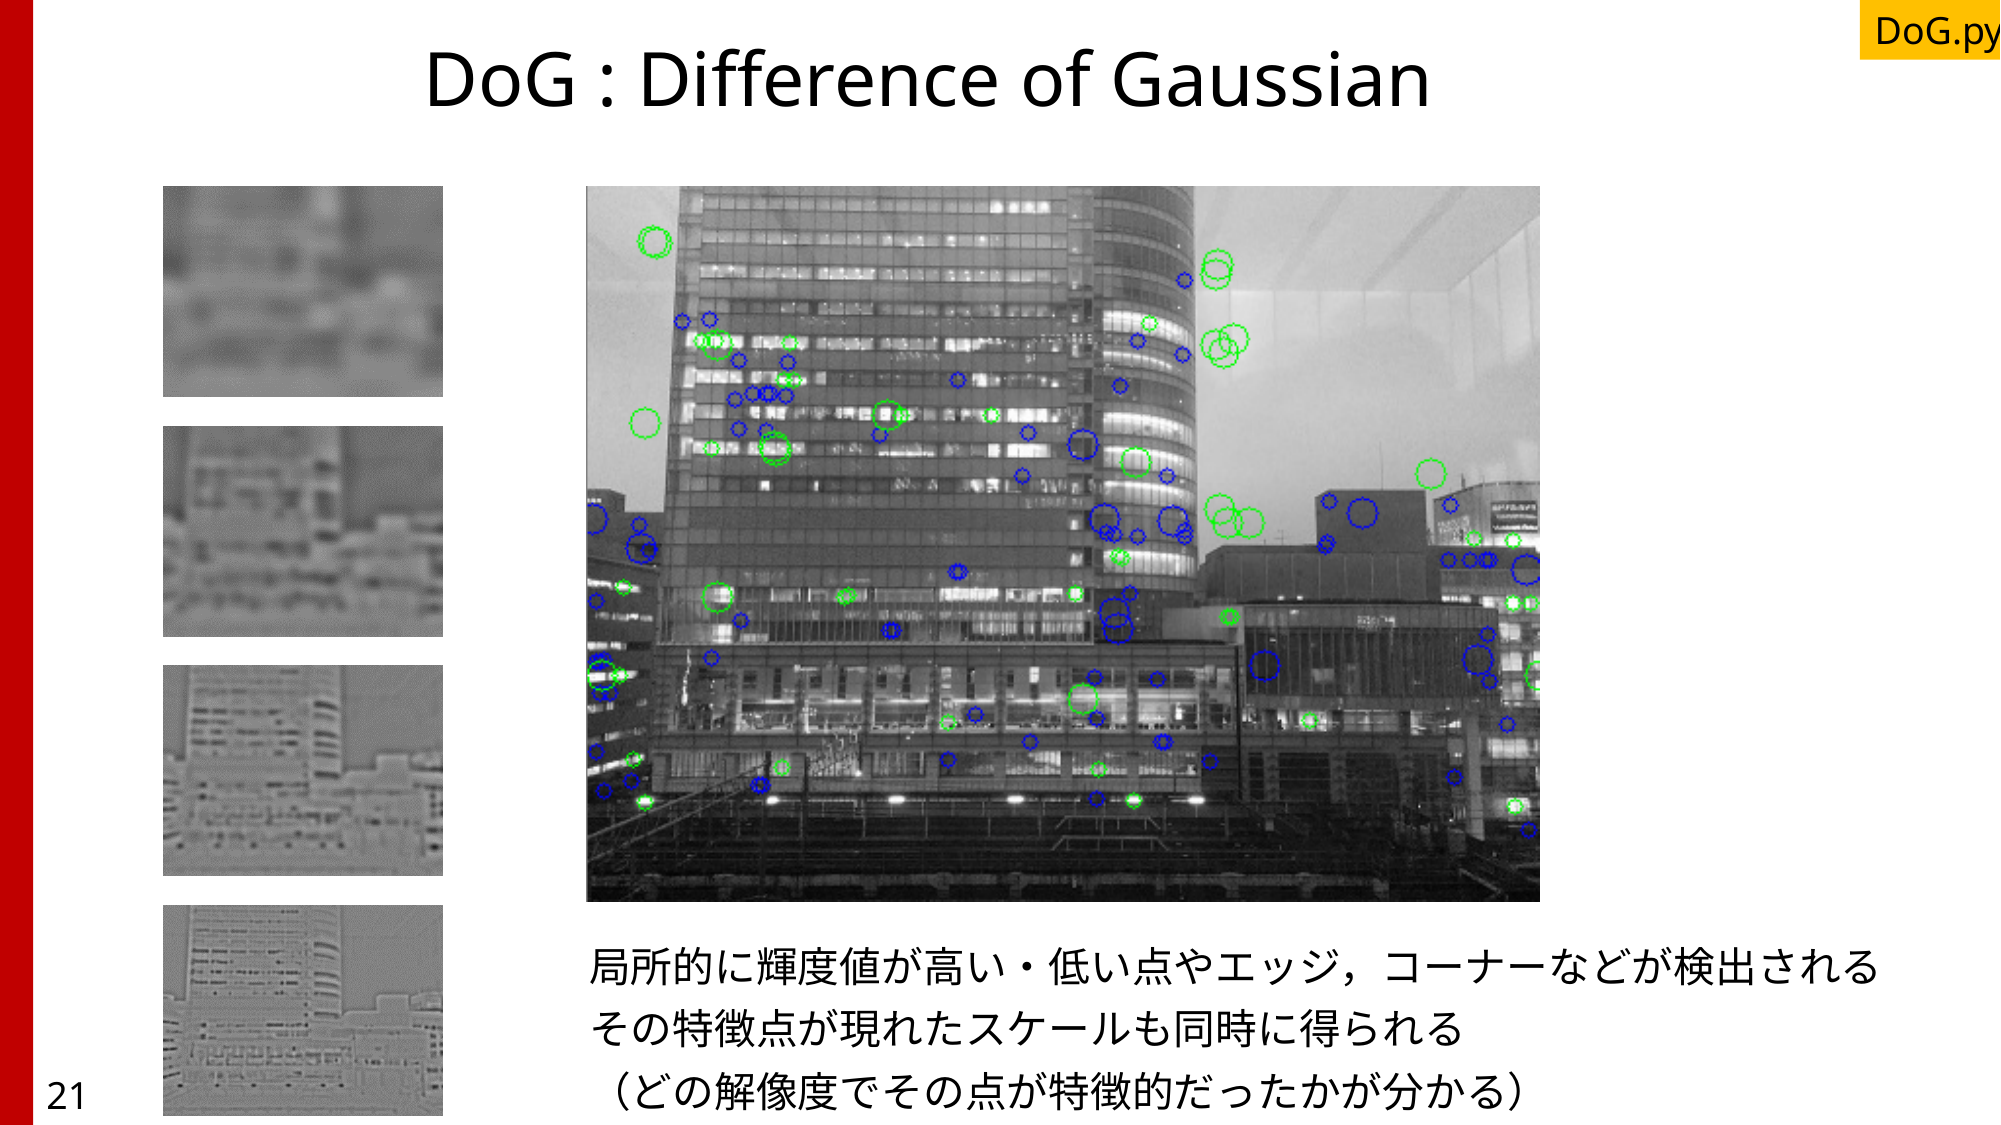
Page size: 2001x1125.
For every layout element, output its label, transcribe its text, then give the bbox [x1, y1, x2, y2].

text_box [163, 186, 443, 1116]
slide_number 21 [31, 1064, 482, 1125]
title DoG : Difference of Gaussian [251, 21, 1606, 143]
text_box DoG.py [1859, 0, 2000, 60]
picture [585, 186, 1540, 902]
text_box 局所的に輝度値が高い・低い点やエッジ，コーナーなどが検出される その特徴点が現れたスケールも同時に得られる （どの解像度でその点が特徴的だったかが分かる） [574, 933, 1898, 1123]
